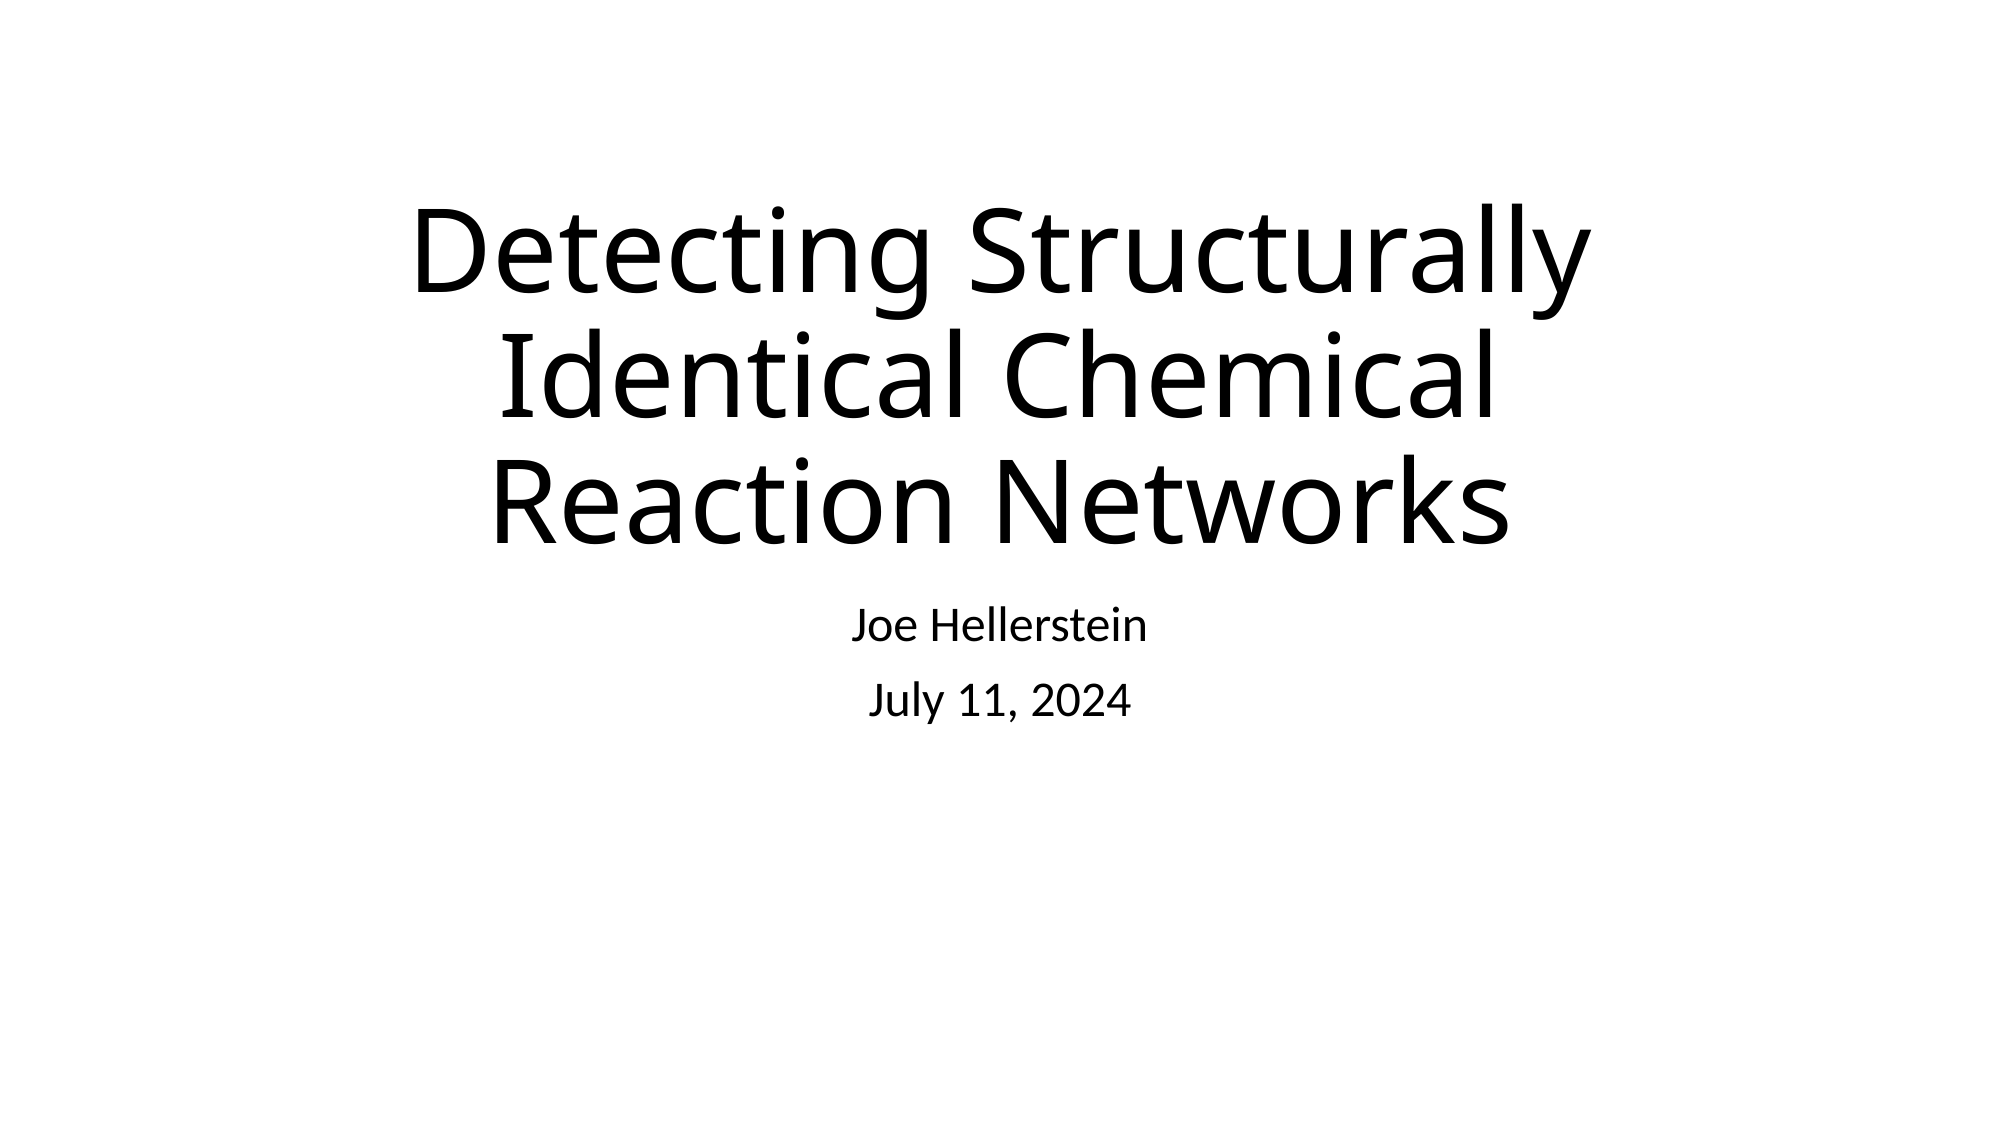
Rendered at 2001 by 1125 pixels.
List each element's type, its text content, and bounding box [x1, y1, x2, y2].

subtitle Joe Hellerstein July 11, 2024 [249, 590, 1750, 863]
title Detecting Structurally Identical Chemical Reaction Networks [249, 184, 1750, 576]
